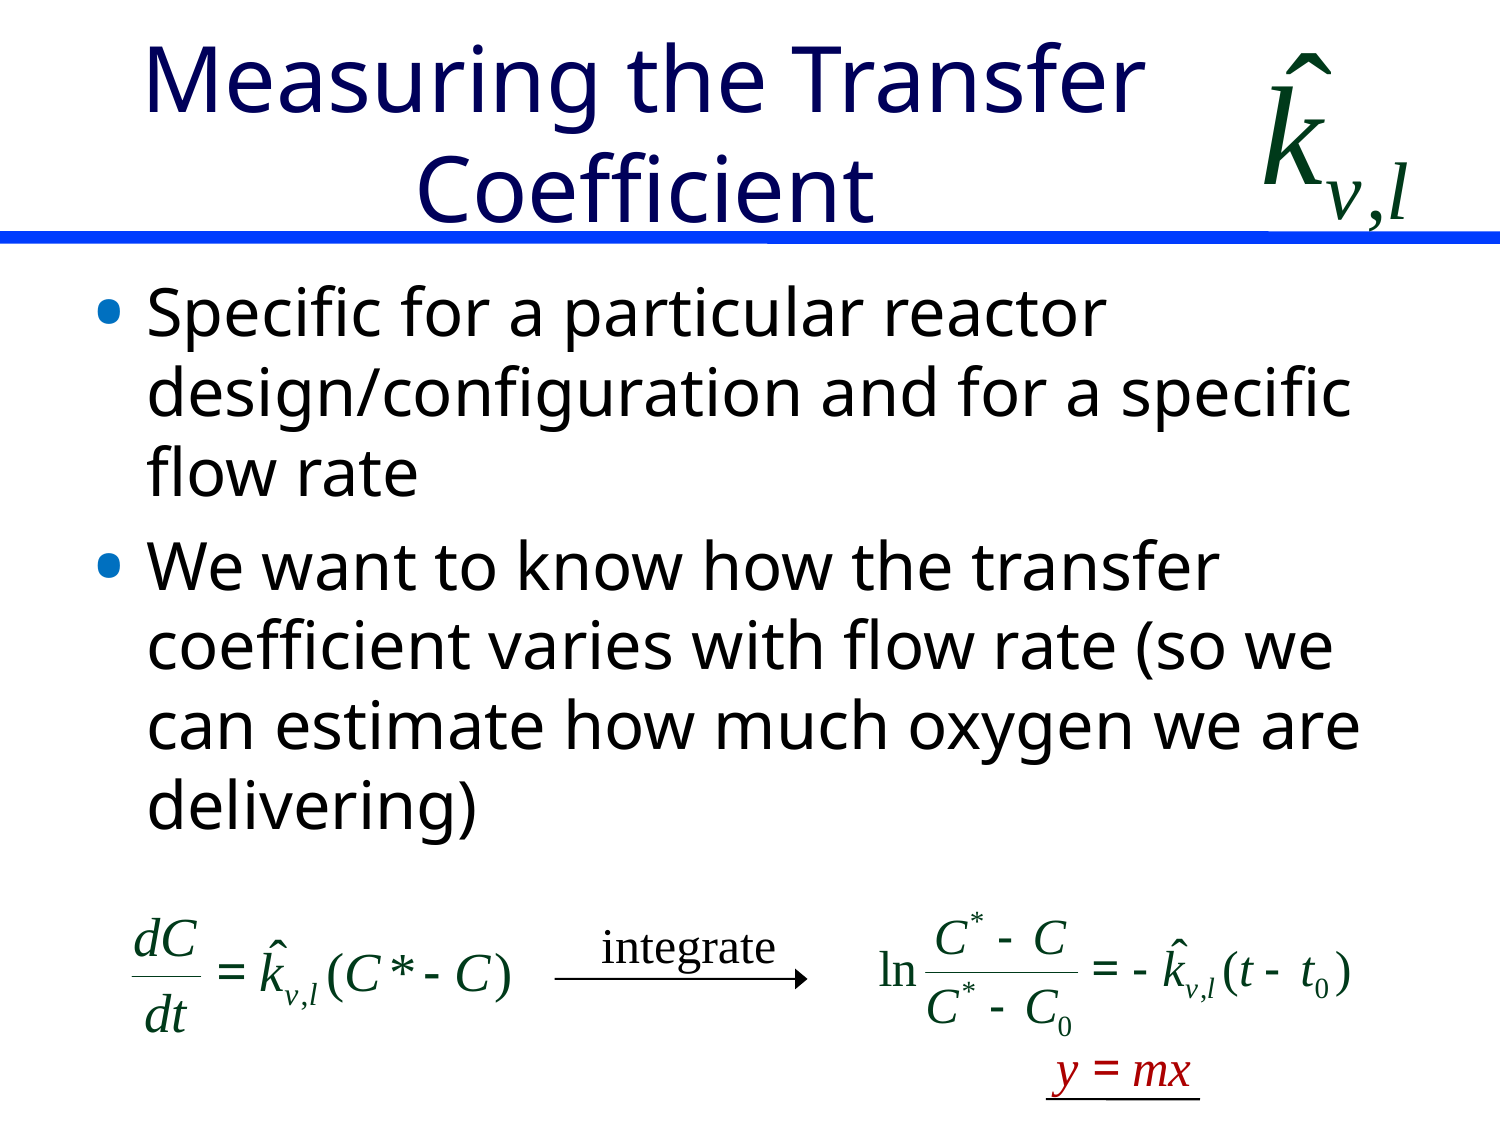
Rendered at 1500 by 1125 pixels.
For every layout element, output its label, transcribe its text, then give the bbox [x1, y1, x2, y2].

text_box [554, 968, 808, 990]
list Specific for a particular reactor design/configuration and for a specific flow rate We want to know how the transfer coefficient varies with flow rate (so we can estimate how much oxygen we are delivering) [74, 262, 1426, 1006]
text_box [875, 903, 1354, 1042]
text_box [1047, 1058, 1194, 1103]
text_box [1250, 37, 1424, 245]
title Measuring the Transfer Coefficient [75, 37, 1216, 225]
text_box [127, 908, 516, 1038]
text_box integrate [586, 905, 792, 978]
